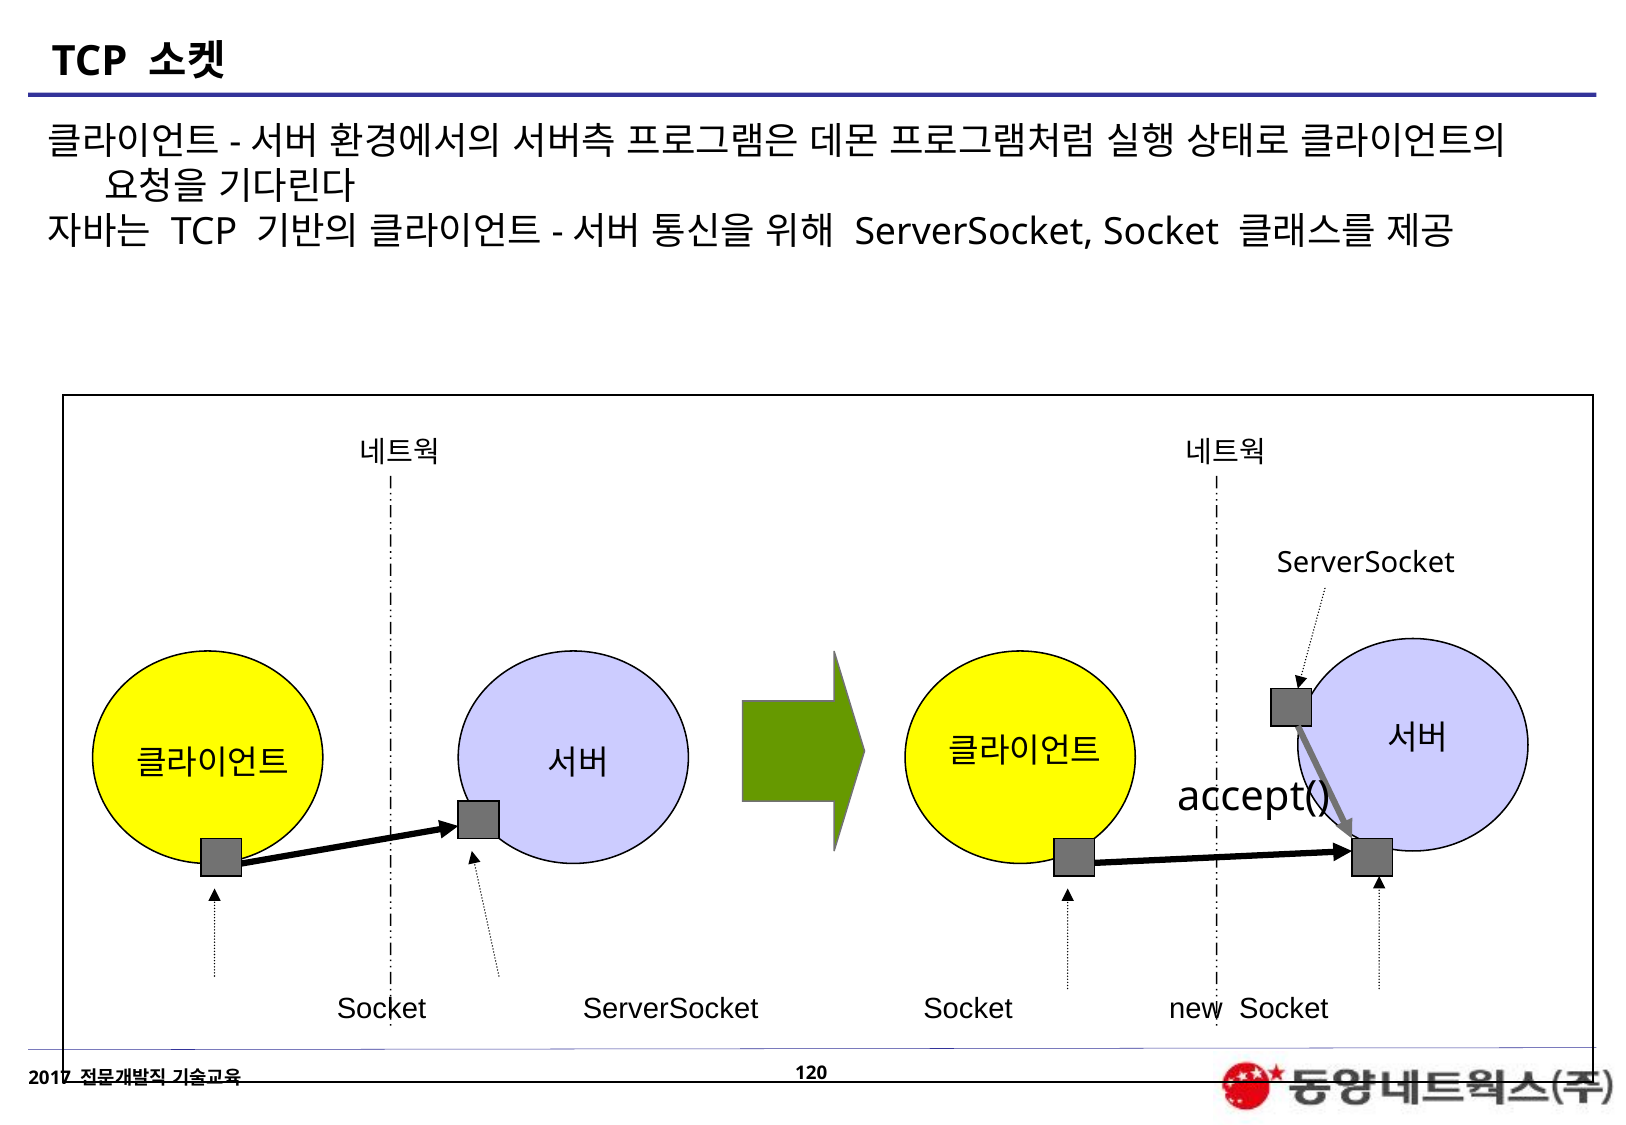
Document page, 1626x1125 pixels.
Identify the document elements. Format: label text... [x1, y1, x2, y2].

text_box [62, 394, 1594, 1083]
title TCP 소켓 [36, 25, 1325, 92]
list 클라이언트-서버 환경에서의 서버측 프로그램은 데몬 프로그램처럼 실행 상태로 클라이언트의 요청을 기다린다 자바는 TCP 기반의 클라이언트-서버 통신을 위해 ServerSocket, Socket 클래스를 제공 [37, 112, 1588, 258]
picture [1213, 1051, 1625, 1125]
